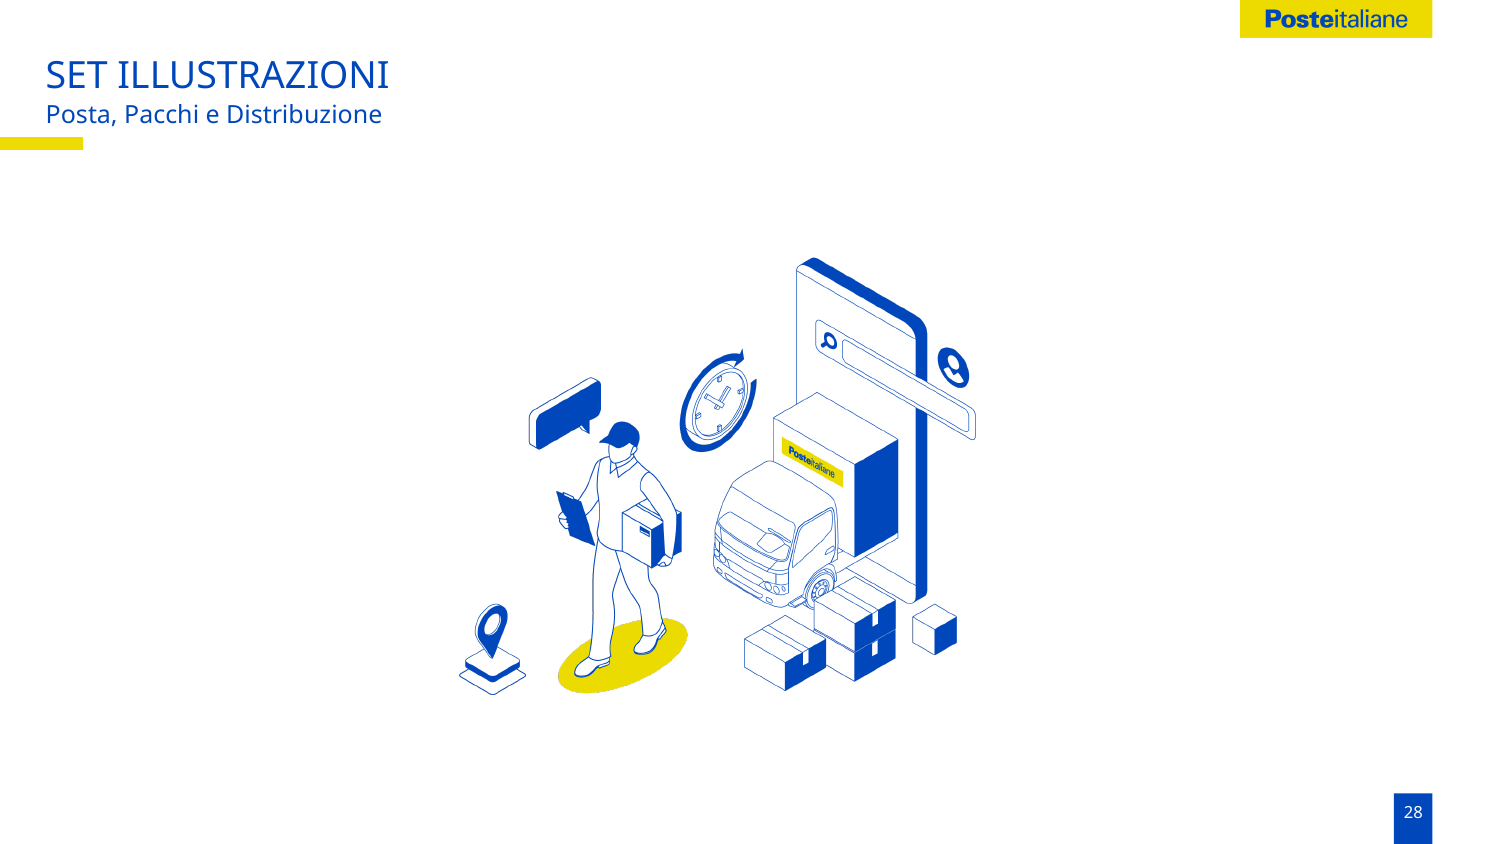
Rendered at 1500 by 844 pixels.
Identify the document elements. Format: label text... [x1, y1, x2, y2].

list Posta, Pacchi e Distribuzione [45, 98, 1163, 135]
picture [415, 185, 1018, 767]
picture [1240, 0, 1433, 38]
list SET ILLUSTRAZIONI [45, 51, 1419, 98]
